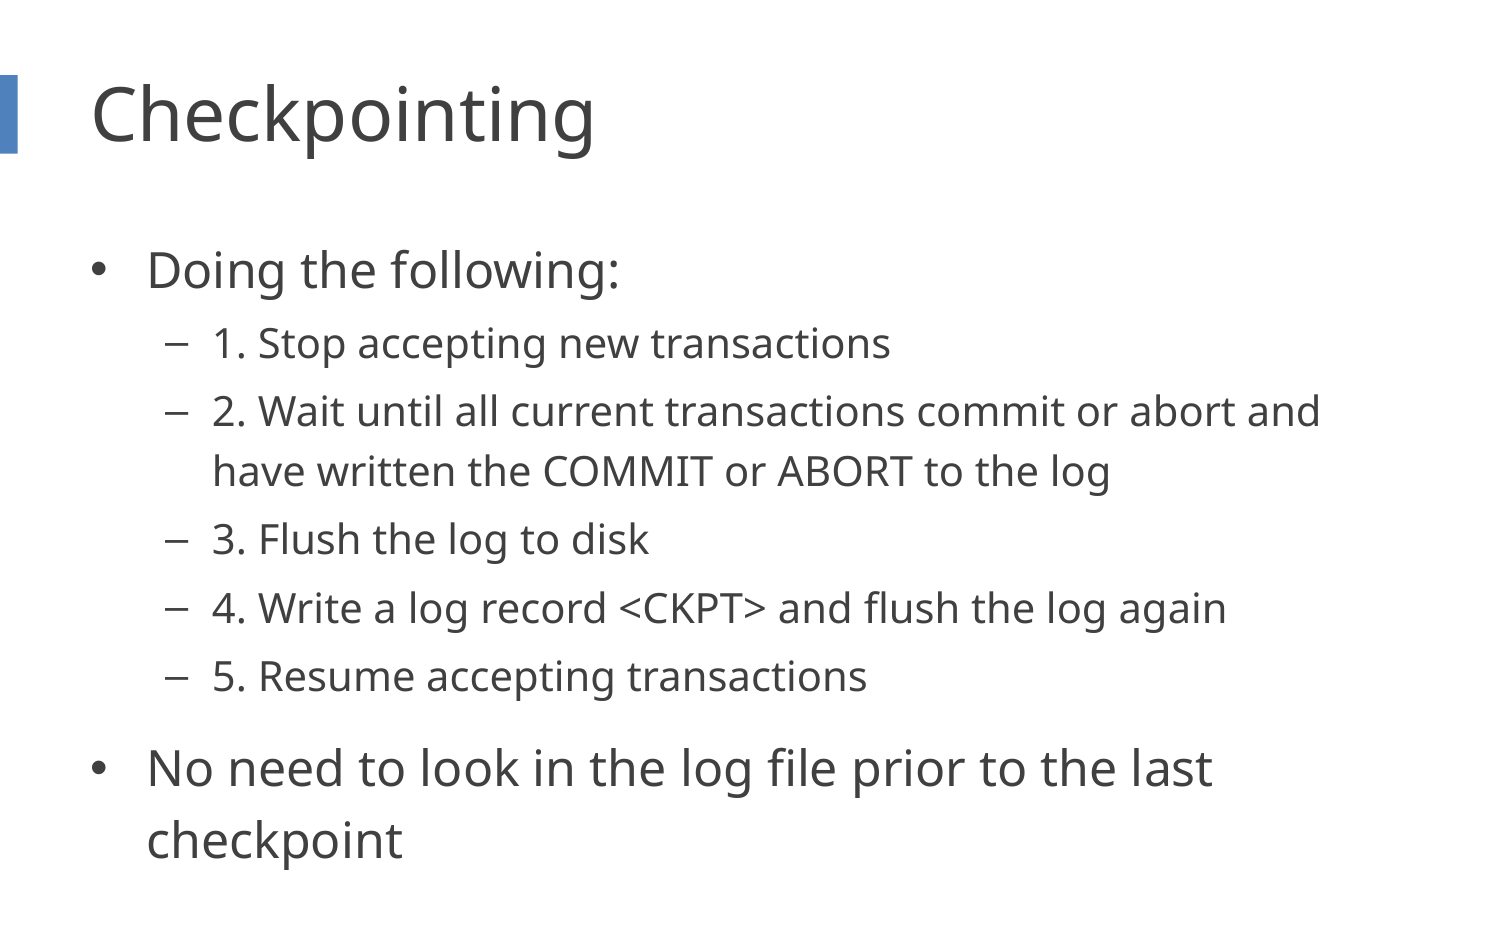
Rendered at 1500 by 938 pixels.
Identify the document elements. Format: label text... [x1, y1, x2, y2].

title Checkpointing [75, 37, 1425, 186]
list Doing the following: 1. Stop accepting new transactions 2. Wait until all current transactions commit or abort and have written the COMMIT or ABORT to the log 3. Flush the log to disk 4. Write a log record <CKPT> and flush the log again 5. Resume accepting transactions No need to look in the log file prior to the last checkpoint [75, 218, 1425, 838]
